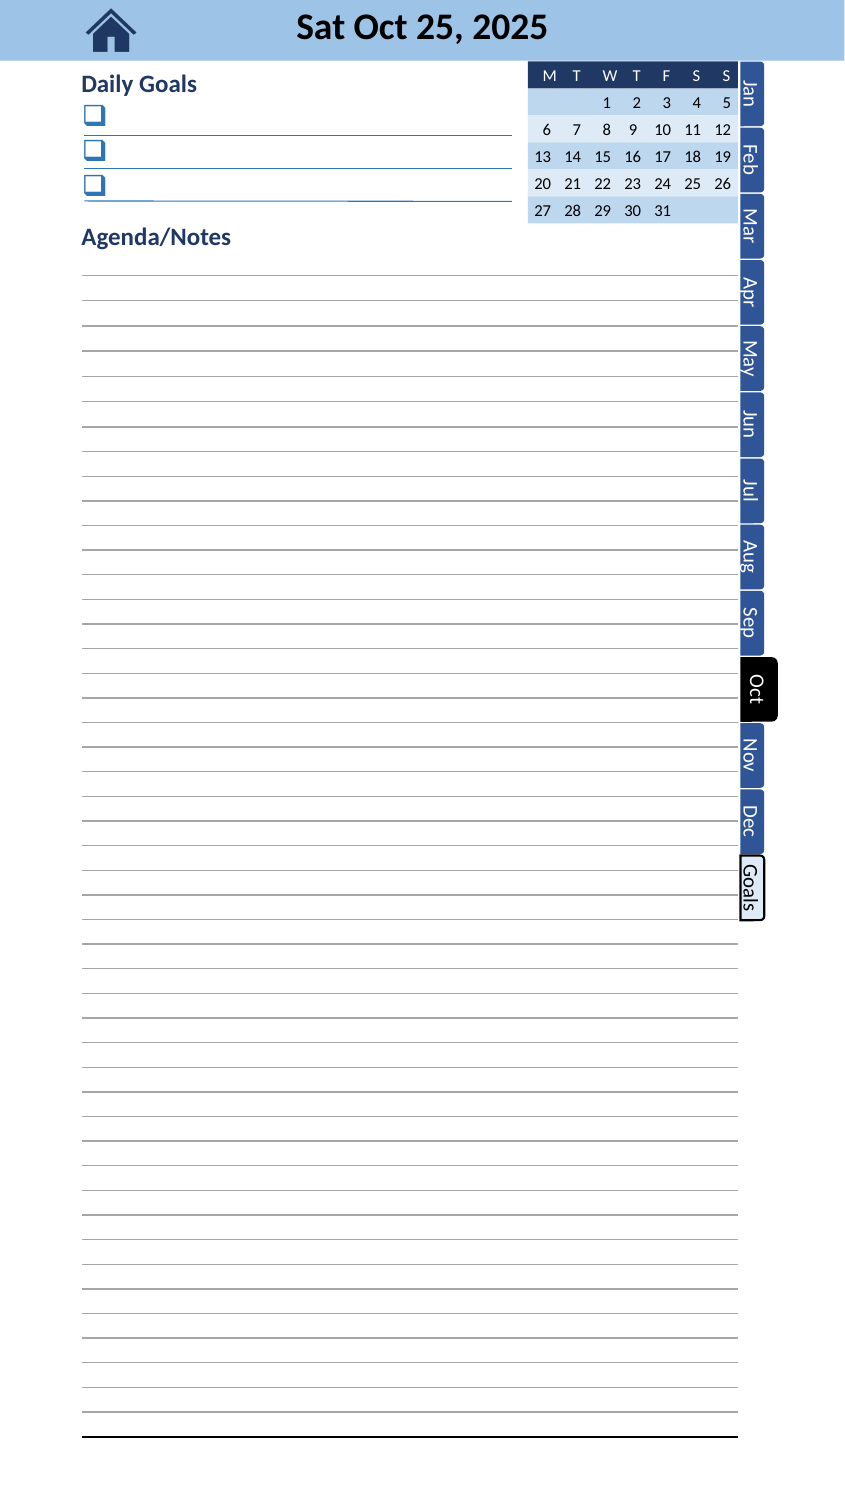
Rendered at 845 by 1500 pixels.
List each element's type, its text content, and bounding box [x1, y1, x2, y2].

list Sat Oct 25, 2025 [190, 0, 655, 61]
picture [82, 1, 140, 59]
